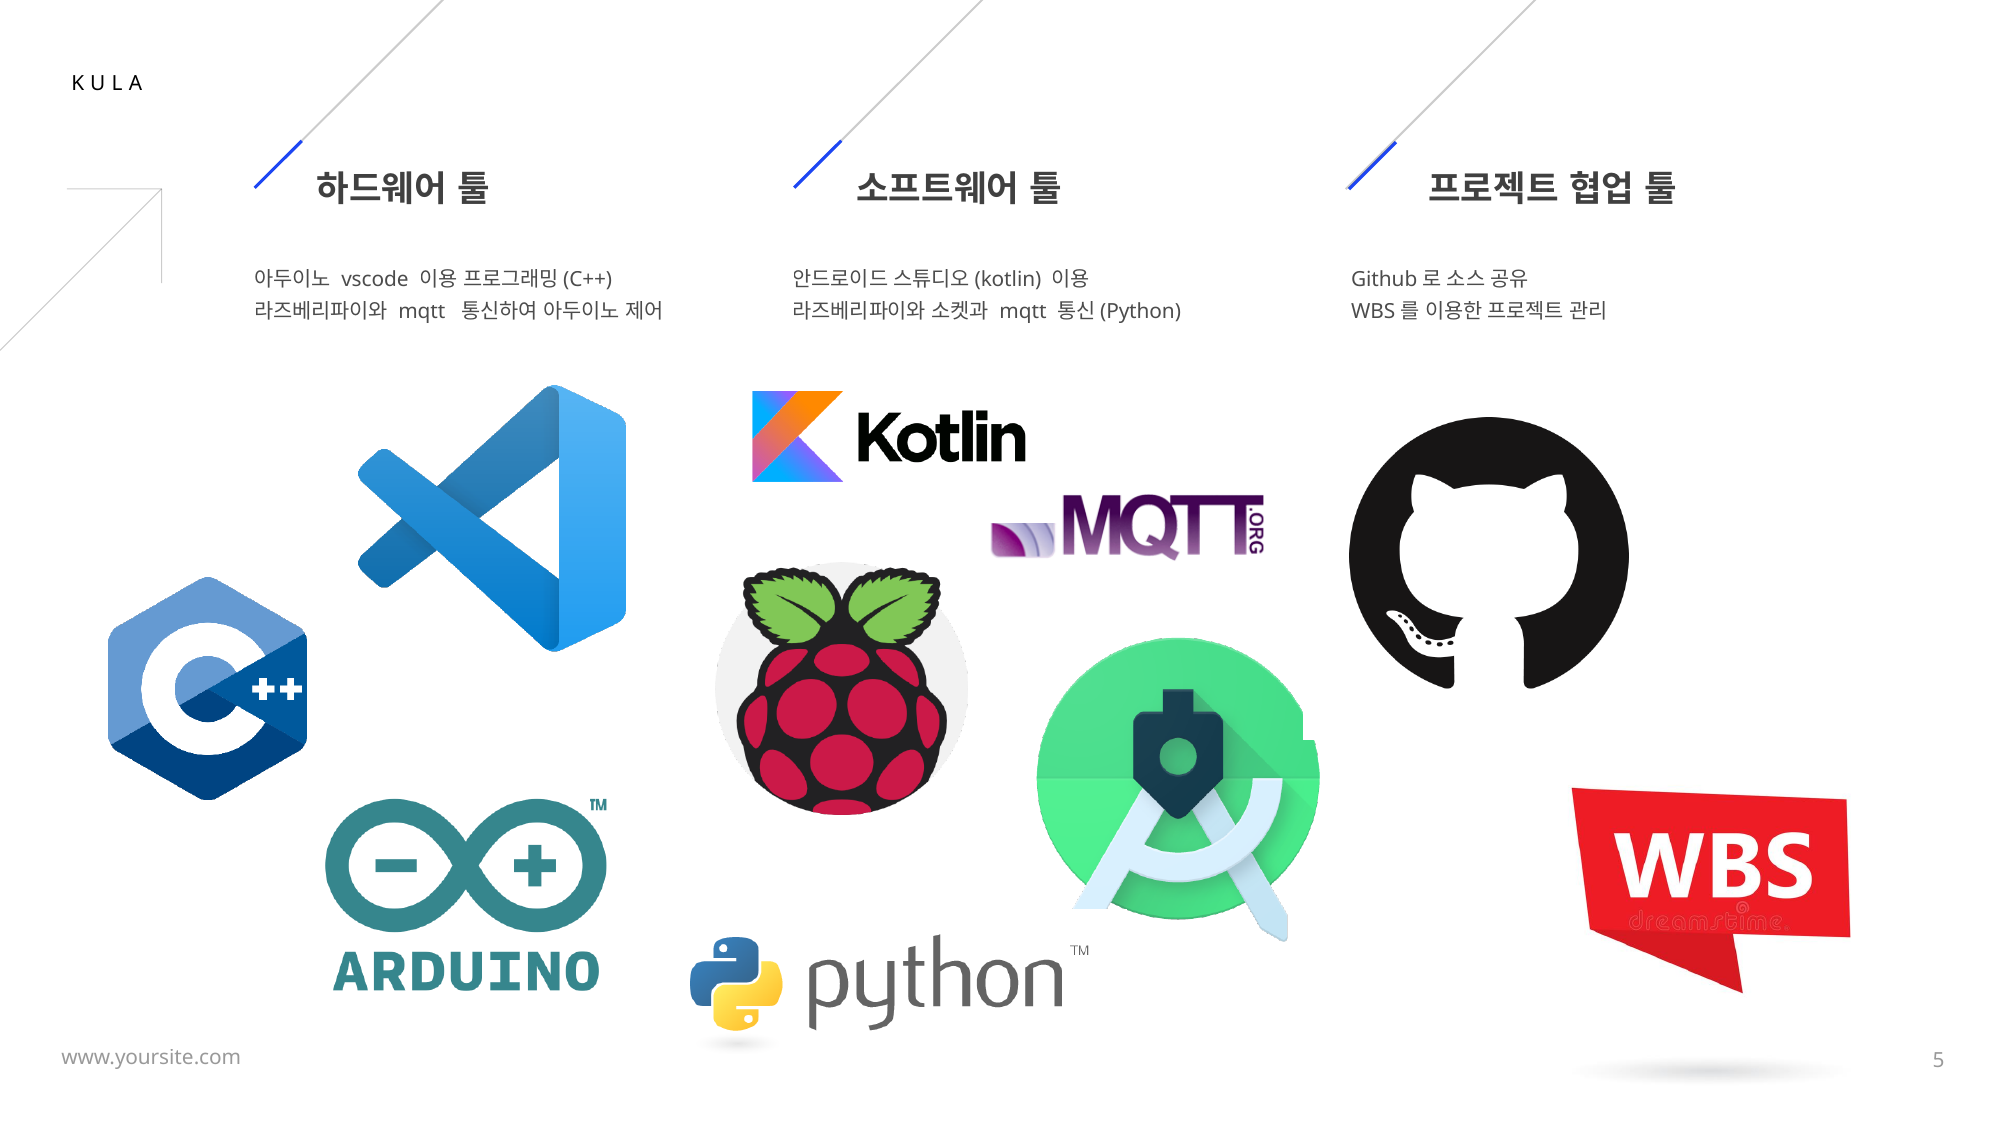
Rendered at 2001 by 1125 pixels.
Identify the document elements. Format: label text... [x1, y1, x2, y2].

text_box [254, 0, 481, 188]
text_box 안드로이드 스튜디오(kotlin) 이용 라즈베리파이와 소켓과 mqtt 통신(Python) [792, 250, 1234, 331]
text_box Github로 소스 공유 WBS를 이용한 프로젝트 관리 [1351, 250, 1793, 331]
text_box 프로젝트 협업 툴 [1413, 158, 1731, 217]
picture [108, 349, 1917, 1125]
text_box 소프트웨어 툴 [841, 158, 1115, 216]
picture [358, 384, 626, 652]
slide_number 5 [1917, 1042, 1981, 1080]
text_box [794, 140, 842, 188]
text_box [794, 0, 1033, 188]
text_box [1345, 0, 1572, 190]
text_box 하드웨어 툴 [301, 158, 528, 216]
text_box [254, 140, 302, 188]
text_box 아두이노 vscode 이용 프로그래밍(C++) 라즈베리파이와 mqtt 통신하여 아두이노 제어 [254, 250, 696, 331]
